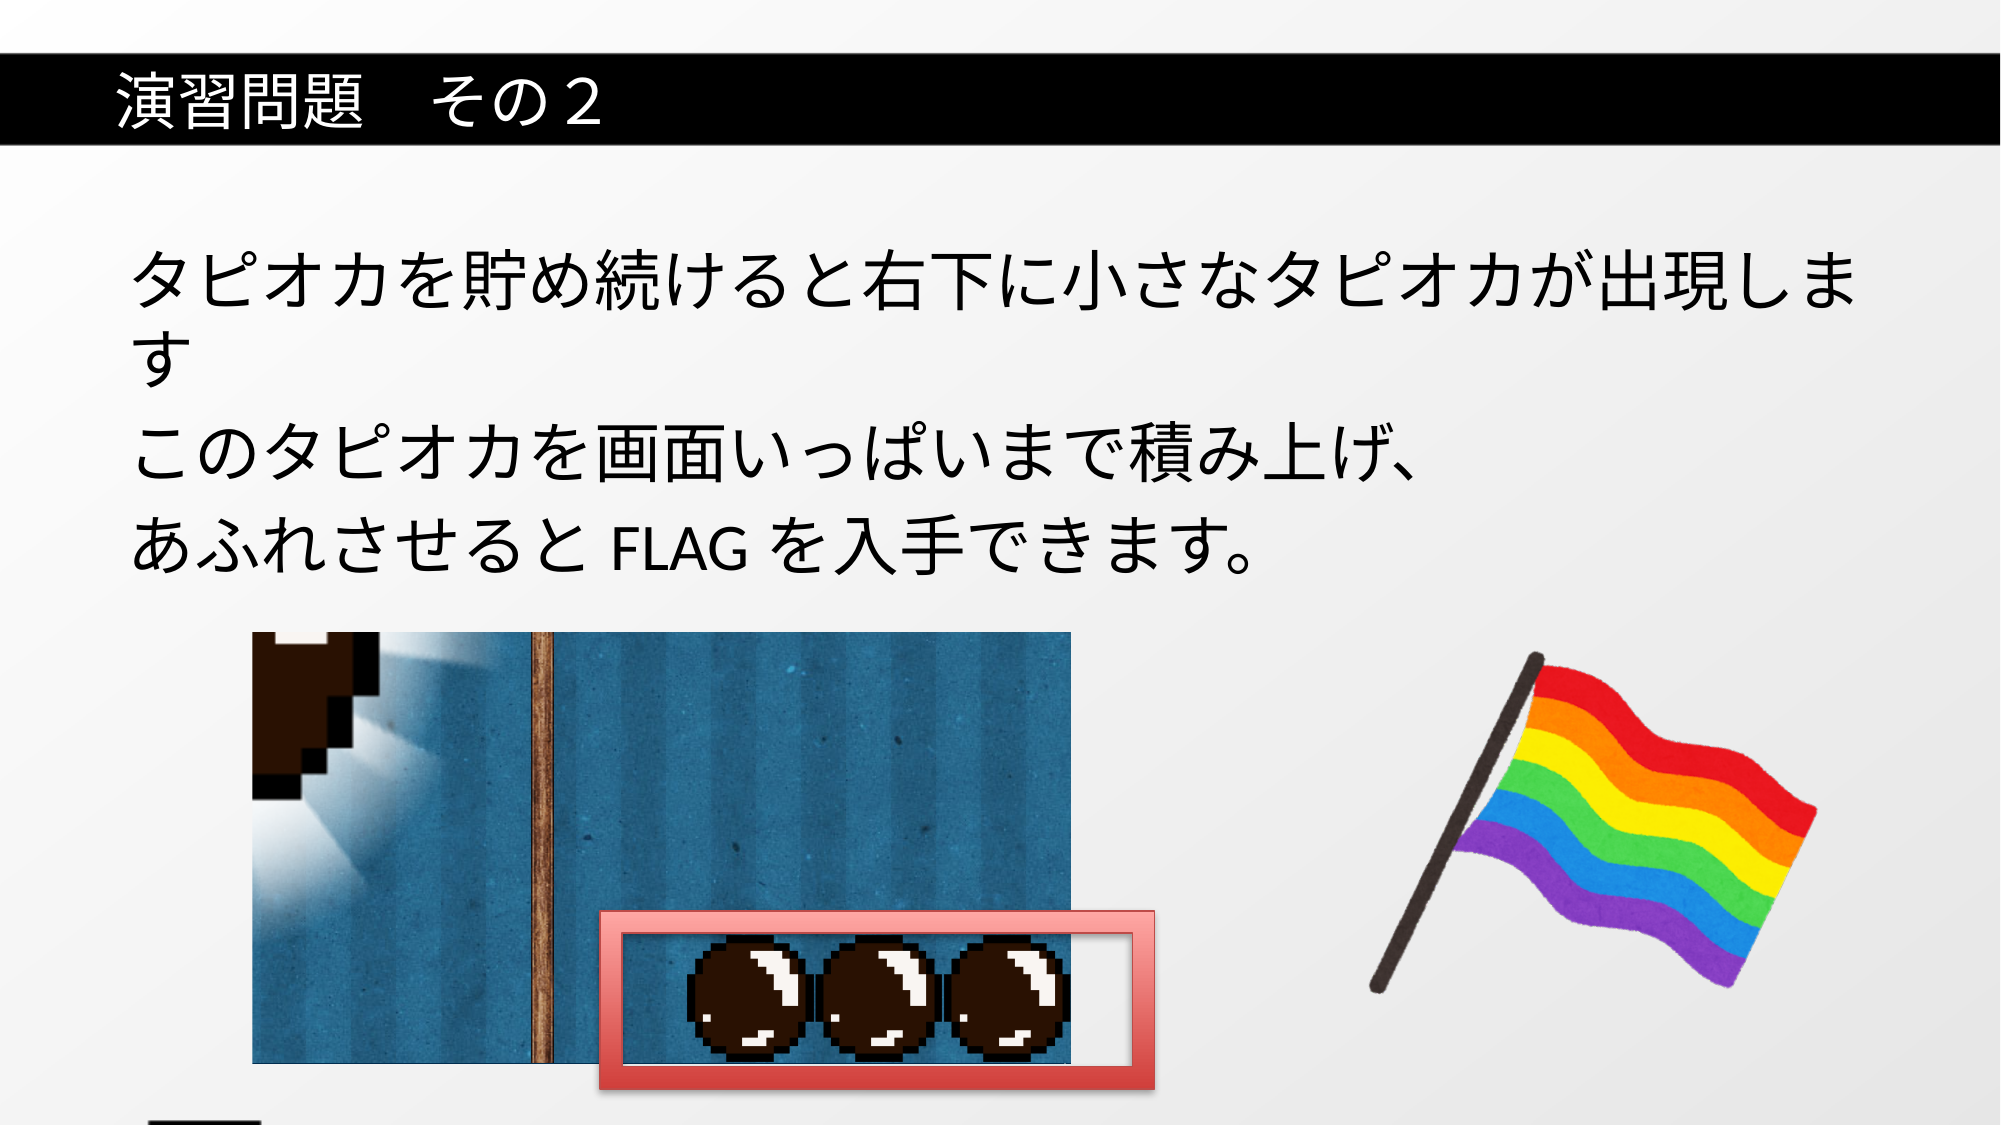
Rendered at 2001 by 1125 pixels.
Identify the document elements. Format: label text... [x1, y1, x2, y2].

picture [0, 0, 2001, 1125]
list タピオカを貯め続けると右下に小さなタピオカが出現します このタピオカを画面いっぱいまで積み上げ、 あふれさせるとFLAGを入手できます。 [99, 223, 1893, 920]
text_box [252, 632, 1155, 1090]
title 演習問題 その２ [99, 40, 1224, 152]
